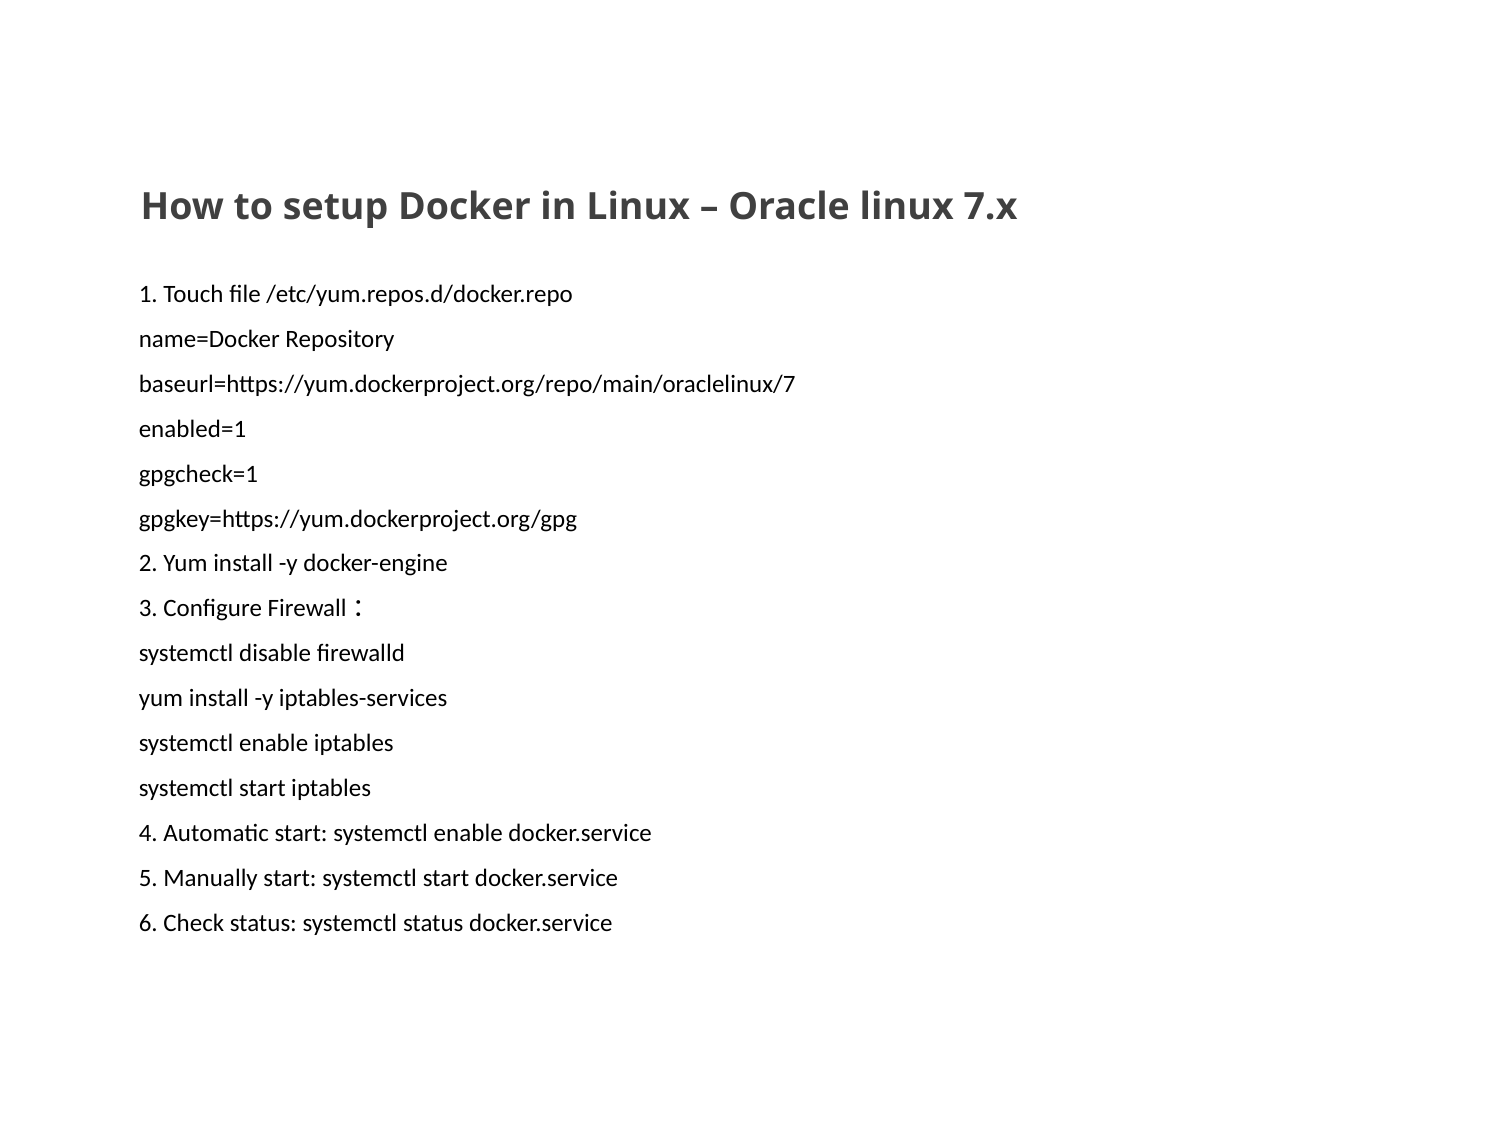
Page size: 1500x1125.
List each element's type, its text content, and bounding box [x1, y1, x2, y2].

text_box 1. Touch file /etc/yum.repos.d/docker.repo name=Docker Repository baseurl=https://yum.dockerproject.org/repo/main/oraclelinux/7 enabled=1 gpgcheck=1 gpgkey=https://yum.dockerproject.org/gpg 2. Yum install -y docker-engine 3. Configure Firewall： systemctl disable firewalld yum install -y iptables-services systemctl enable iptables systemctl start iptables 4. Automatic start: systemctl enable docker.service 5. Manually start: systemctl start docker.service 6. Check status: systemctl status docker.service [123, 255, 951, 979]
text_box How to setup Docker in Linux – Oracle linux 7.x [140, 173, 1093, 236]
